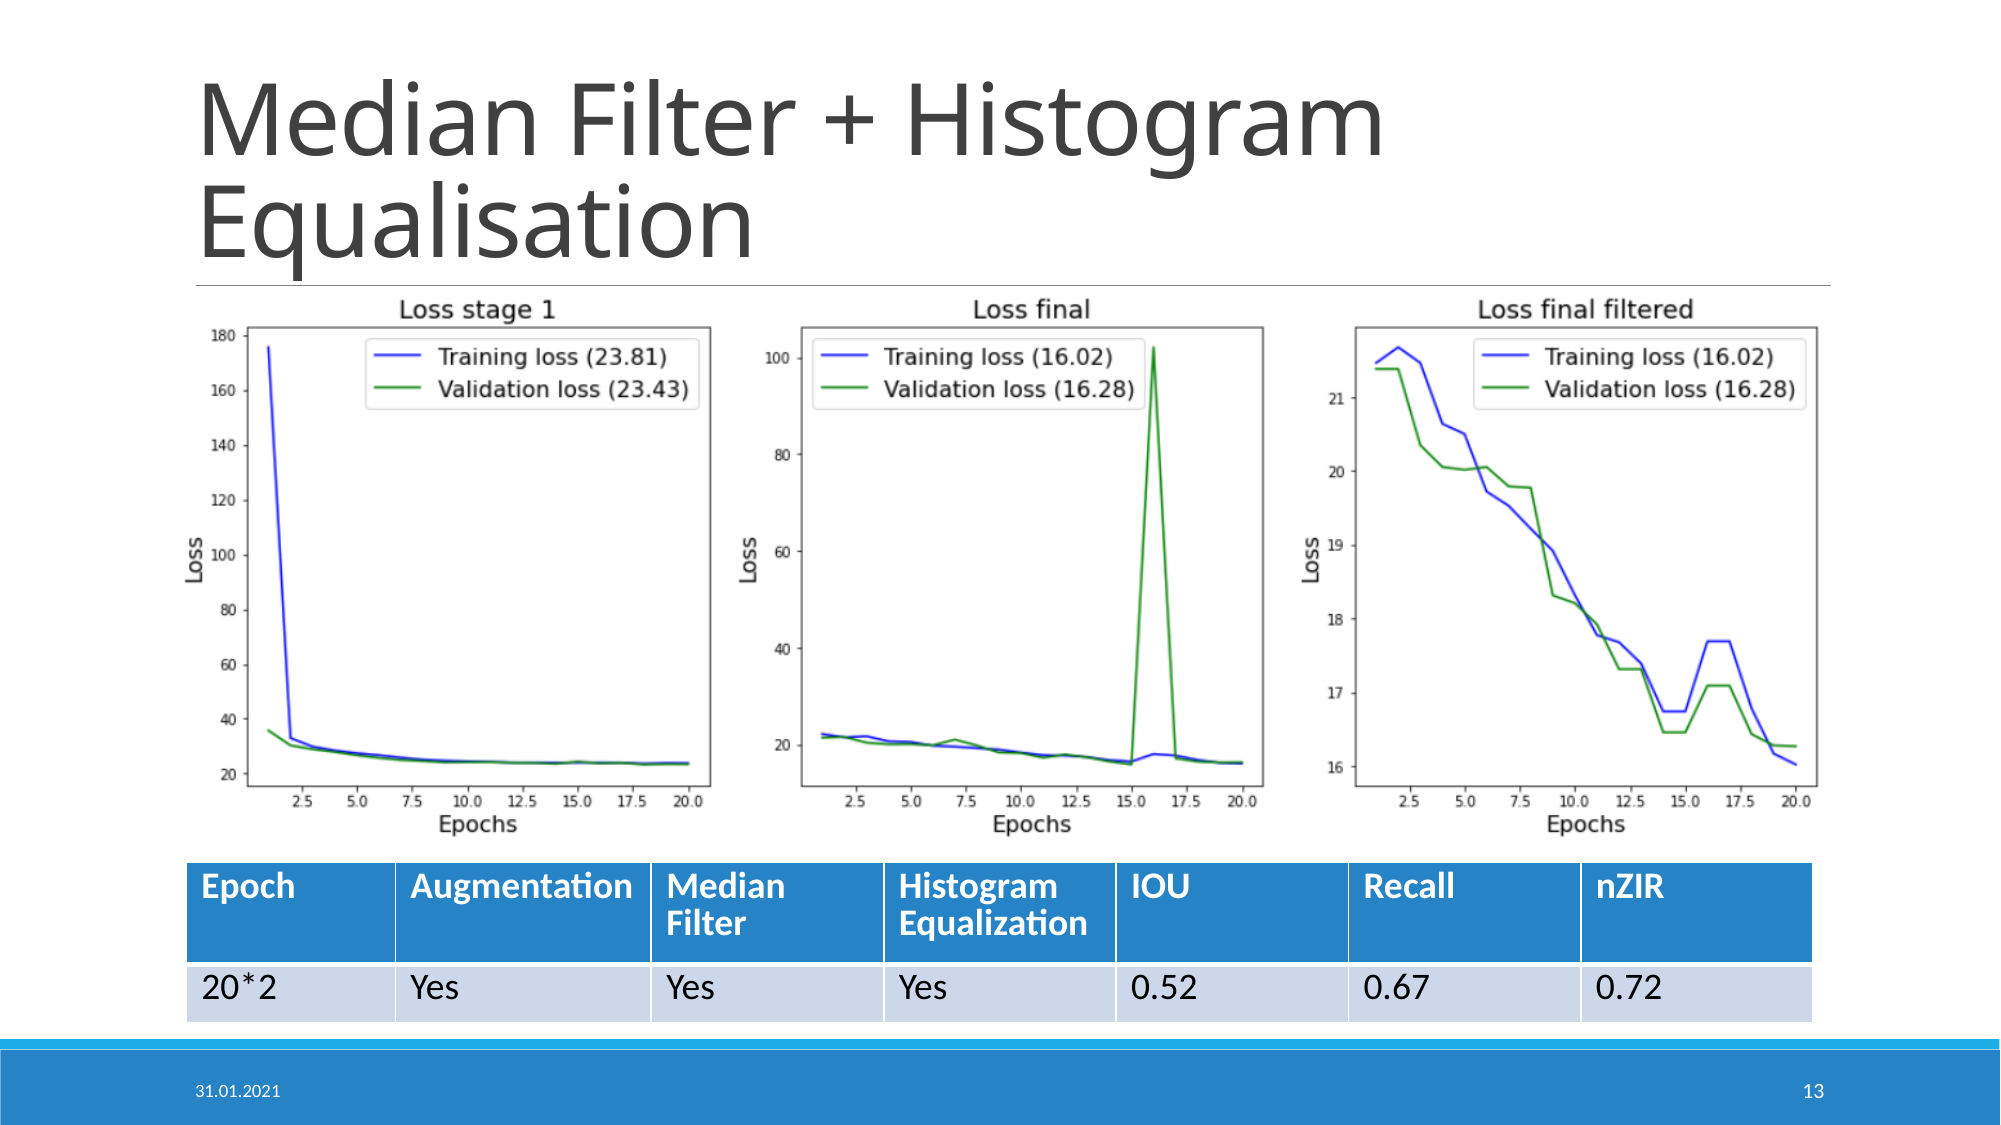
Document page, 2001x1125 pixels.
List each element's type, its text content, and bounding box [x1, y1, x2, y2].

table_header Recall [1349, 863, 1580, 962]
title Median Filter + Histogram Equalisation [180, 47, 1830, 285]
table_header Augmentation [396, 863, 650, 962]
table_cell 0.52 [1117, 967, 1348, 1022]
table_cell 20*2 [187, 967, 395, 1022]
picture [174, 289, 1826, 846]
table_header Epoch [187, 863, 395, 962]
table_cell Yes [396, 967, 650, 1022]
table_header IOU [1117, 863, 1348, 962]
slide_number 13 [1624, 1059, 1840, 1120]
table_cell 0.72 [1582, 967, 1812, 1022]
table_header nZIR [1582, 863, 1812, 962]
table_cell Yes [652, 967, 883, 1022]
table_header Median Filter [652, 863, 883, 962]
table_cell 0.67 [1349, 967, 1580, 1022]
table_header Histogram Equalization [885, 863, 1115, 962]
table_cell Yes [885, 967, 1115, 1022]
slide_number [180, 1059, 586, 1120]
